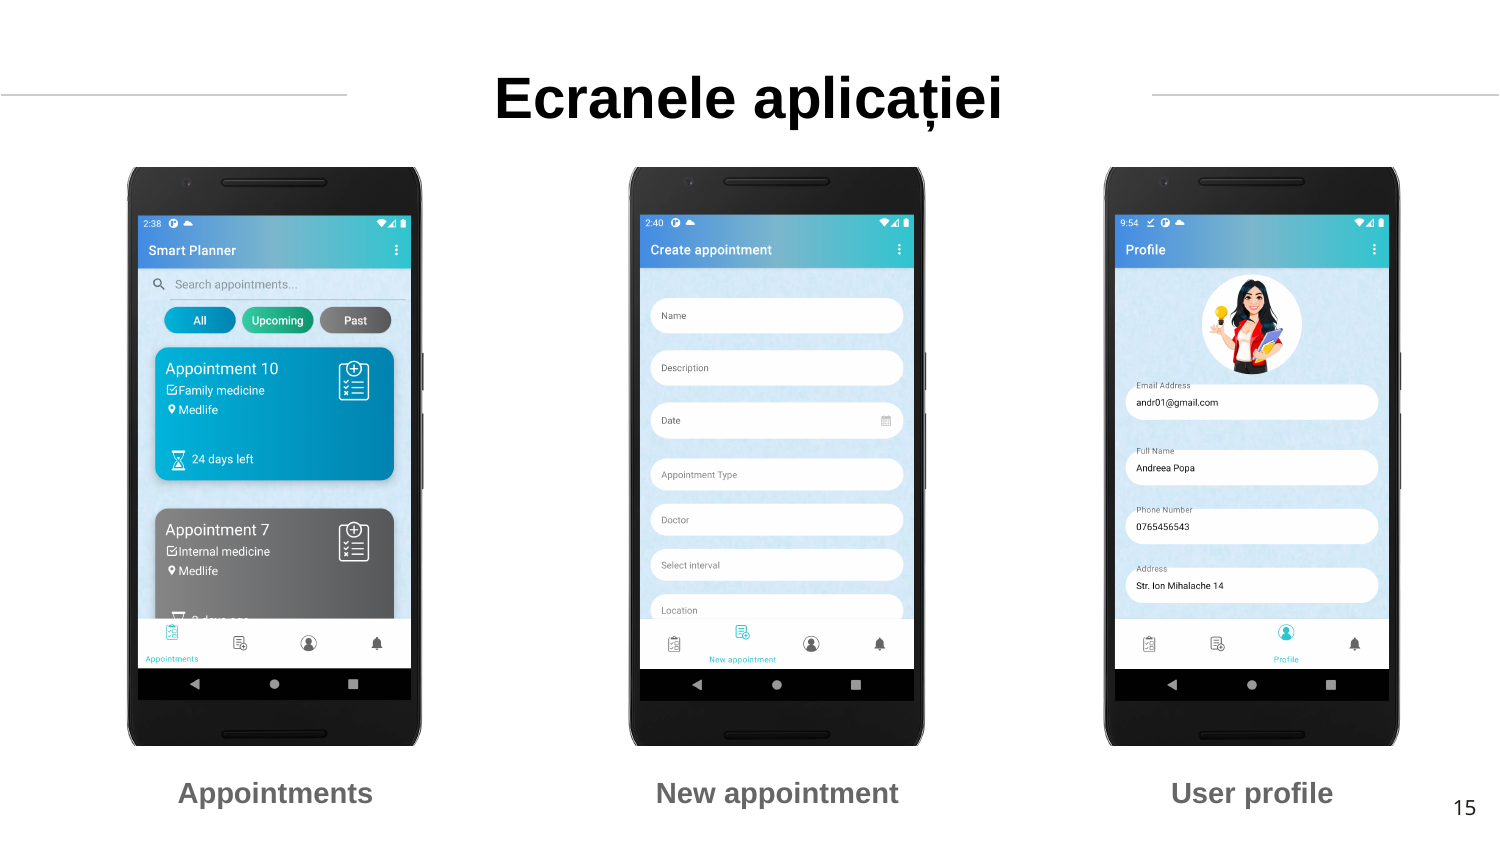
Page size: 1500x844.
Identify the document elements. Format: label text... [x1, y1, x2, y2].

text_box User profile [1103, 759, 1402, 825]
picture [1103, 166, 1402, 747]
picture [628, 166, 927, 747]
text_box New appointment [596, 759, 959, 825]
title Ecranele aplicației [346, 0, 1152, 191]
text_box Appointments [141, 759, 410, 825]
picture [126, 166, 425, 747]
slide_number ‹#› [1401, 779, 1492, 844]
